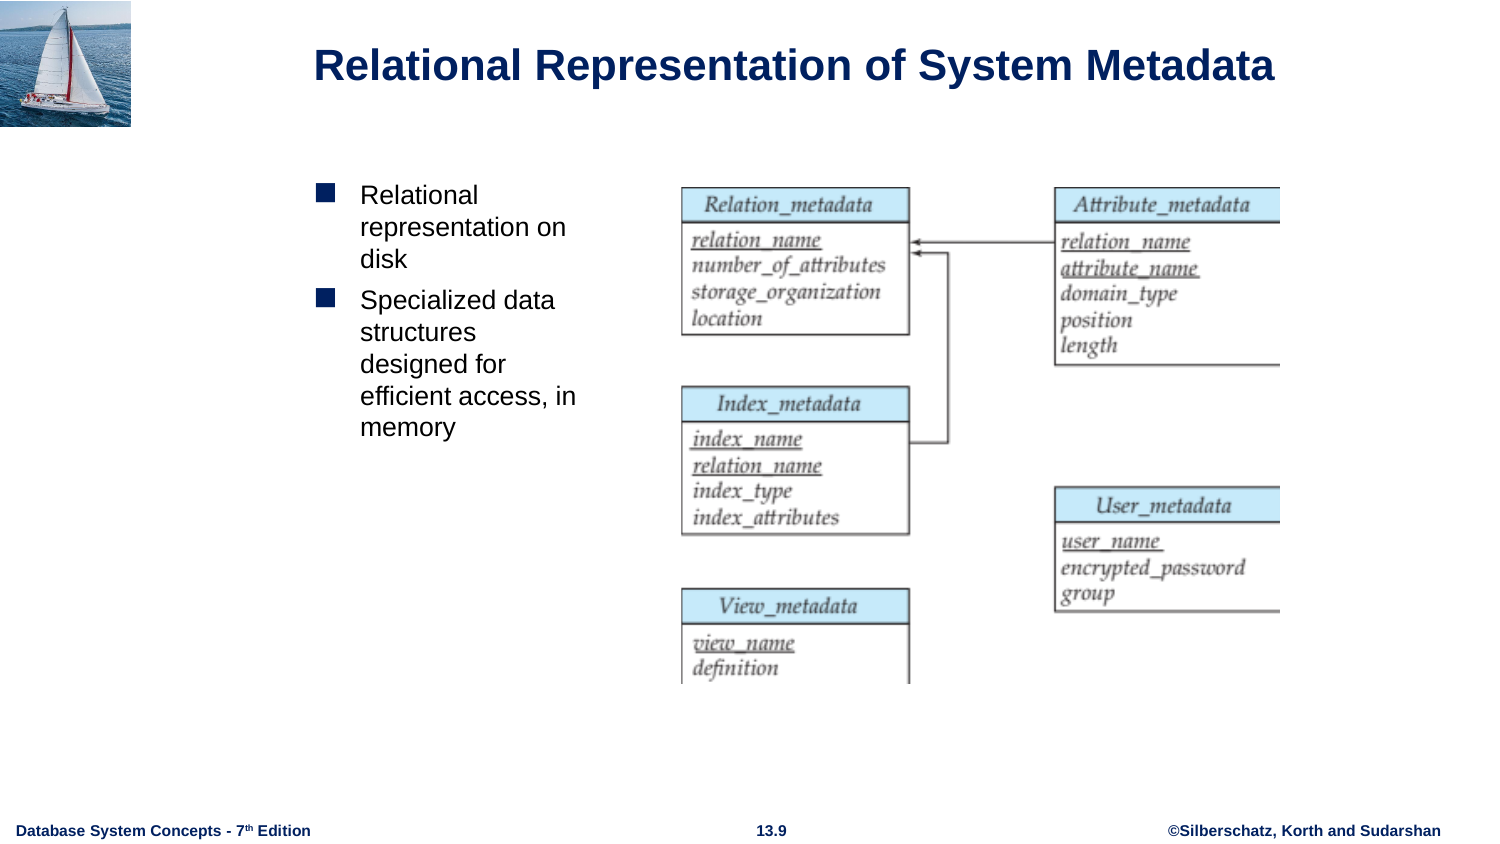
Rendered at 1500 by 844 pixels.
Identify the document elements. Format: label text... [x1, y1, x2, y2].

list Relational representation on disk Specialized data structures designed for efficient access, in memory [303, 170, 601, 770]
picture [0, 1, 131, 127]
picture [681, 186, 1281, 684]
title Relational Representation of System Metadata [295, 21, 1294, 97]
